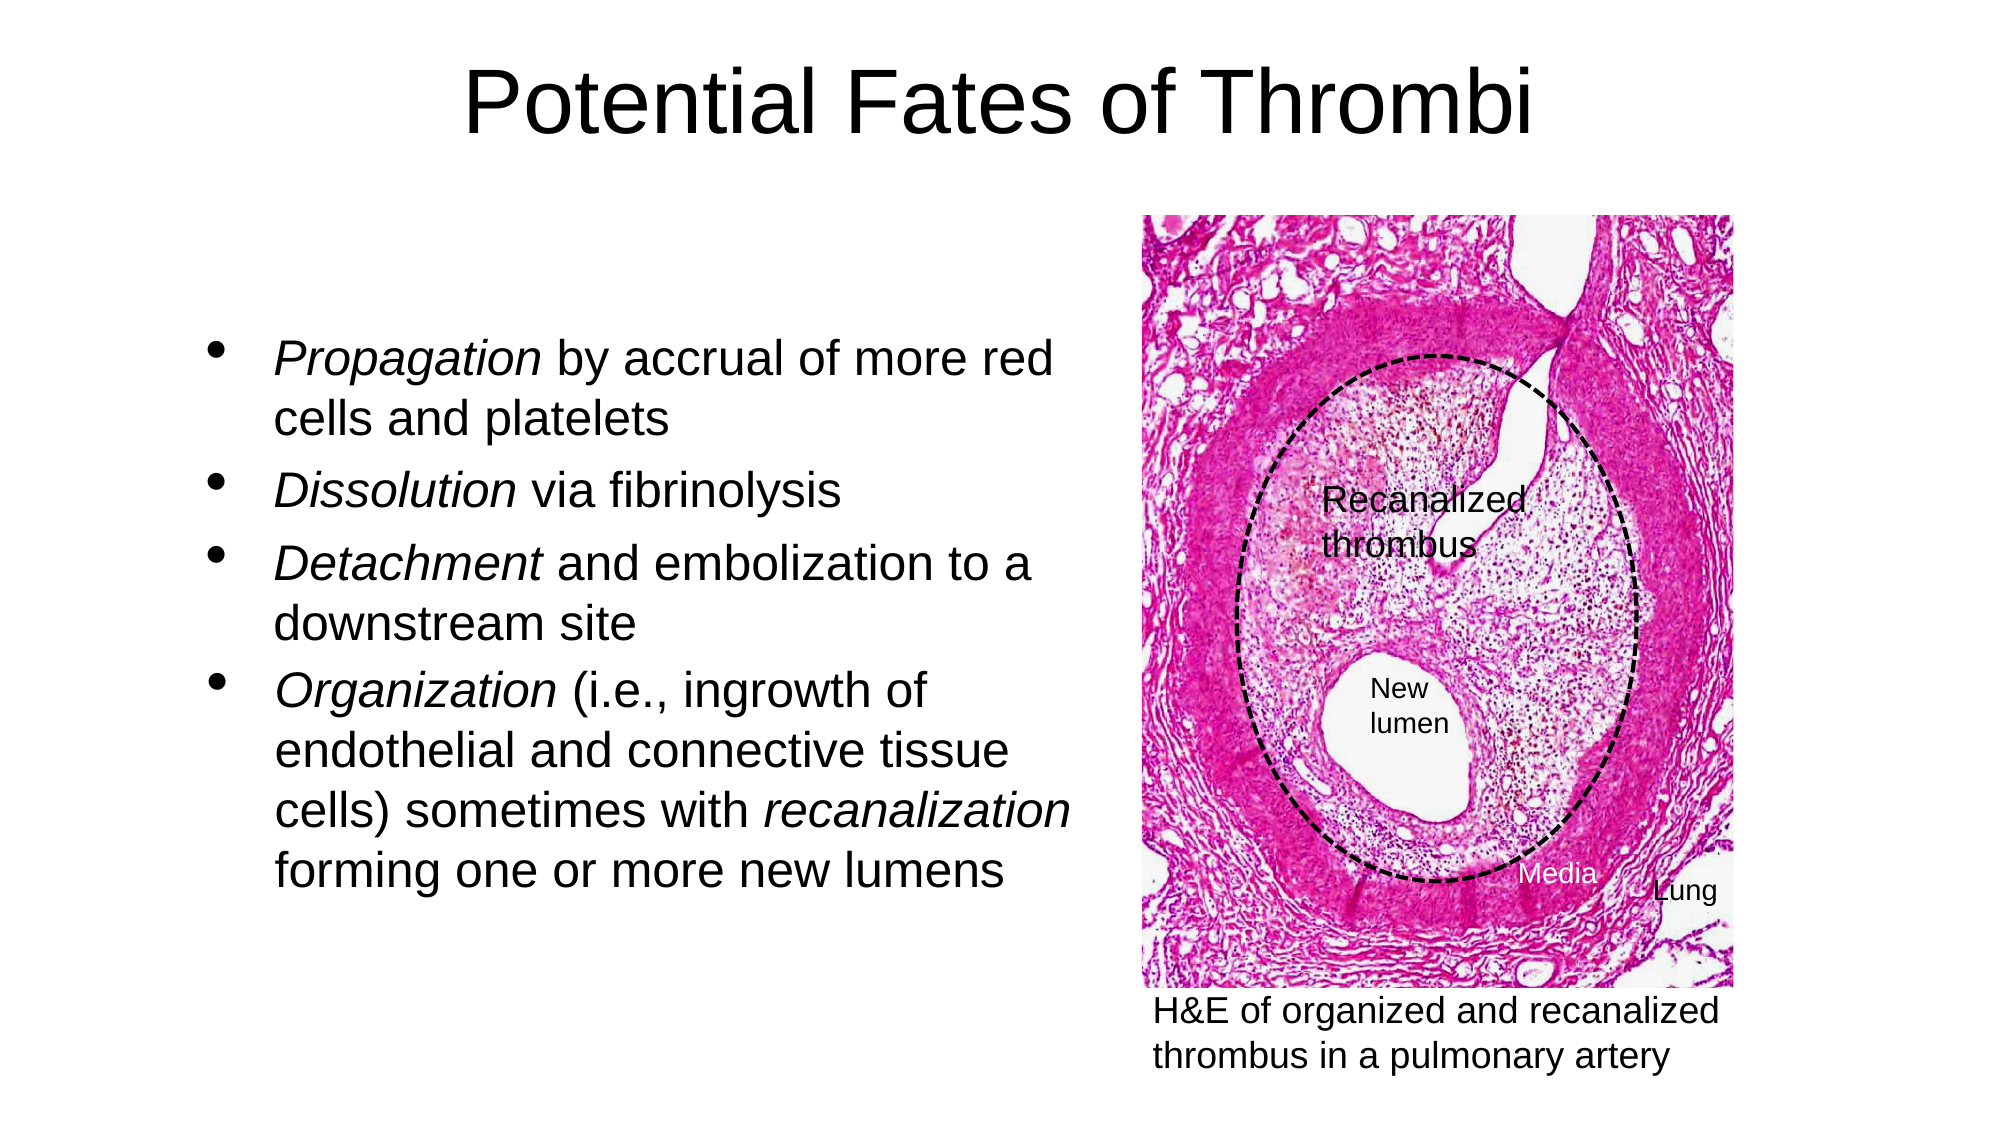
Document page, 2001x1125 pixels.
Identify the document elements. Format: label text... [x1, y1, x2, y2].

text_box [193, 215, 1741, 1085]
title Potential Fates of Thrombi [408, 14, 1592, 194]
